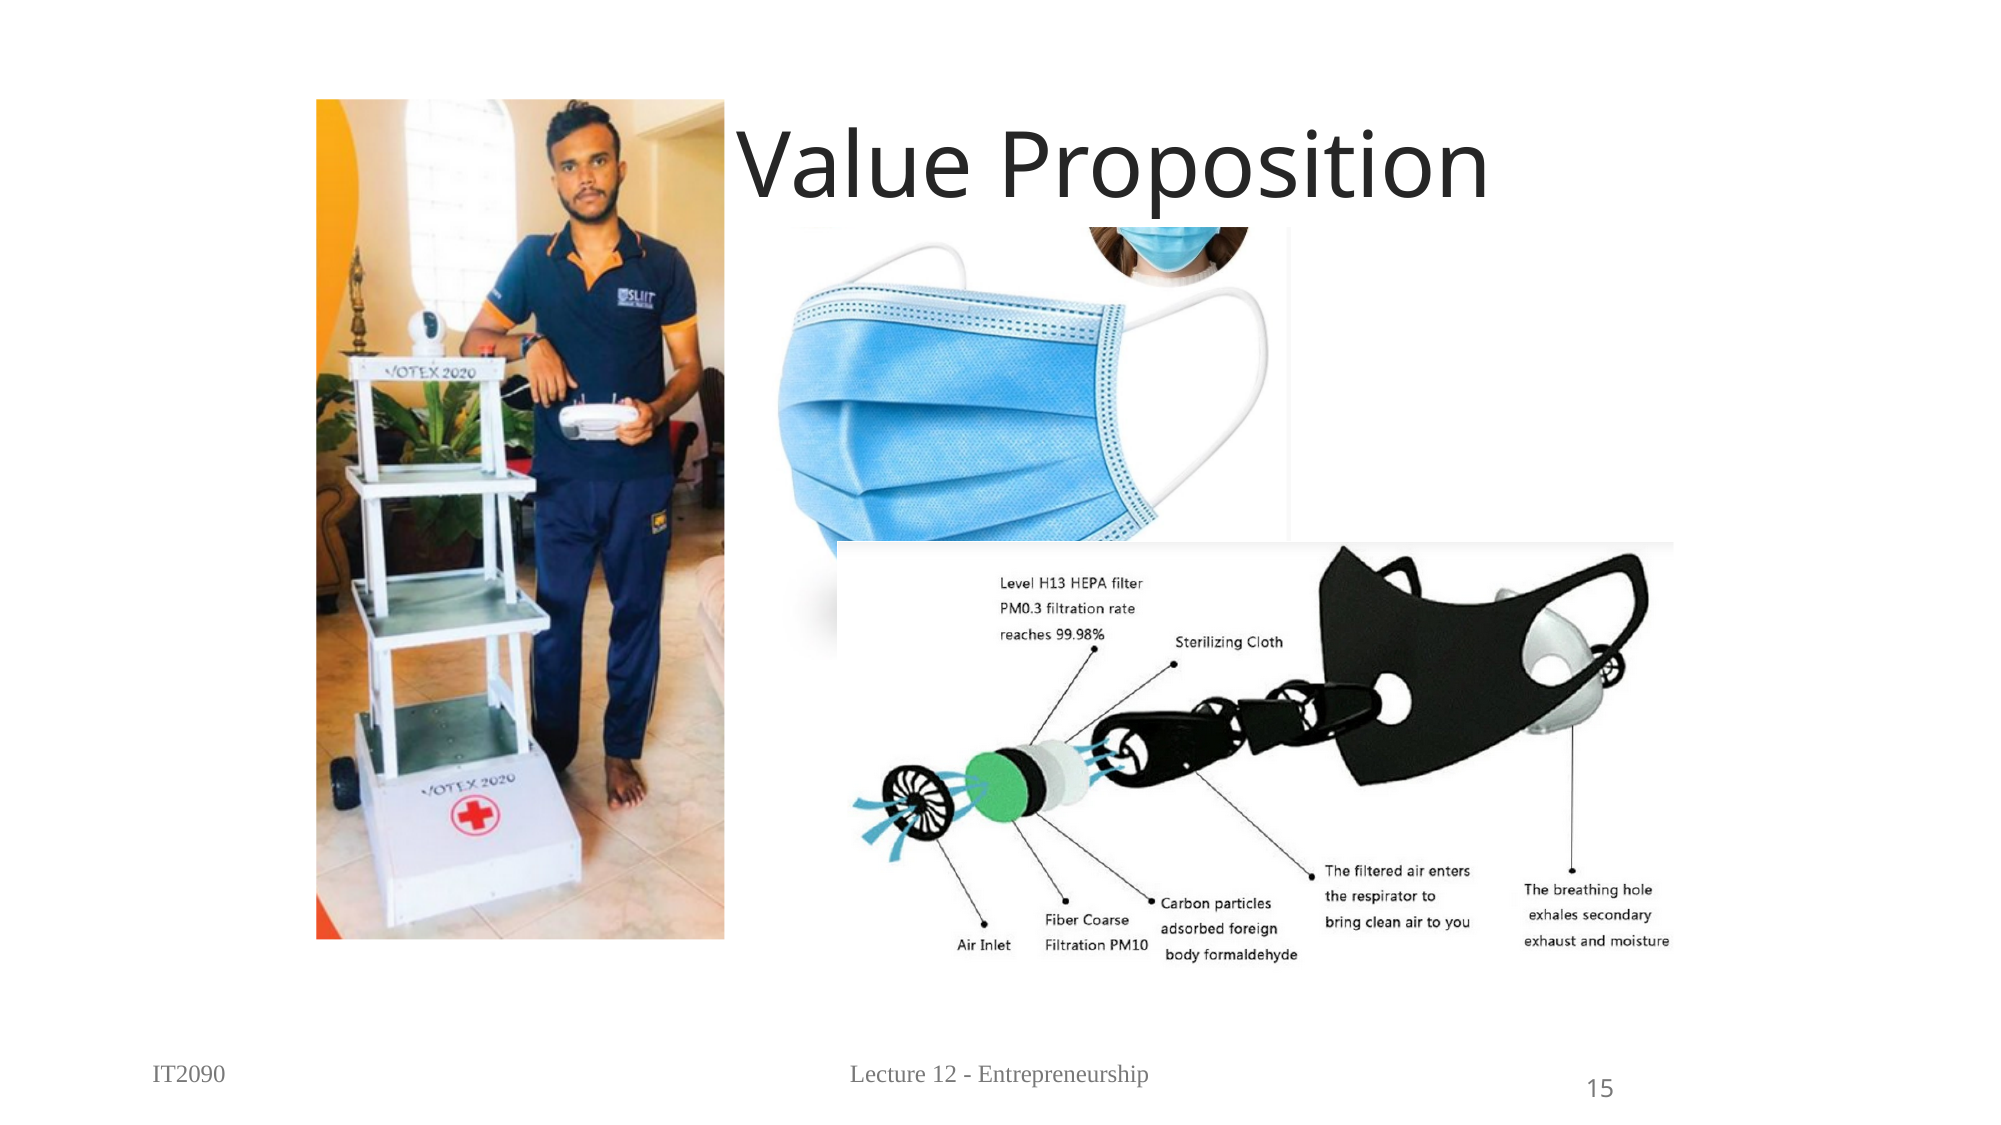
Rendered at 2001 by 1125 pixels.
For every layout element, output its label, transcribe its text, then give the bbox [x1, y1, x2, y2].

slide_number IT2090 [137, 1042, 588, 1103]
footer Lecture 12 - Entrepreneurship [662, 1042, 1338, 1103]
slide_number 15 [1468, 1059, 1630, 1120]
title Value Proposition [727, 99, 1623, 225]
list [314, 97, 727, 942]
picture [761, 225, 1674, 976]
